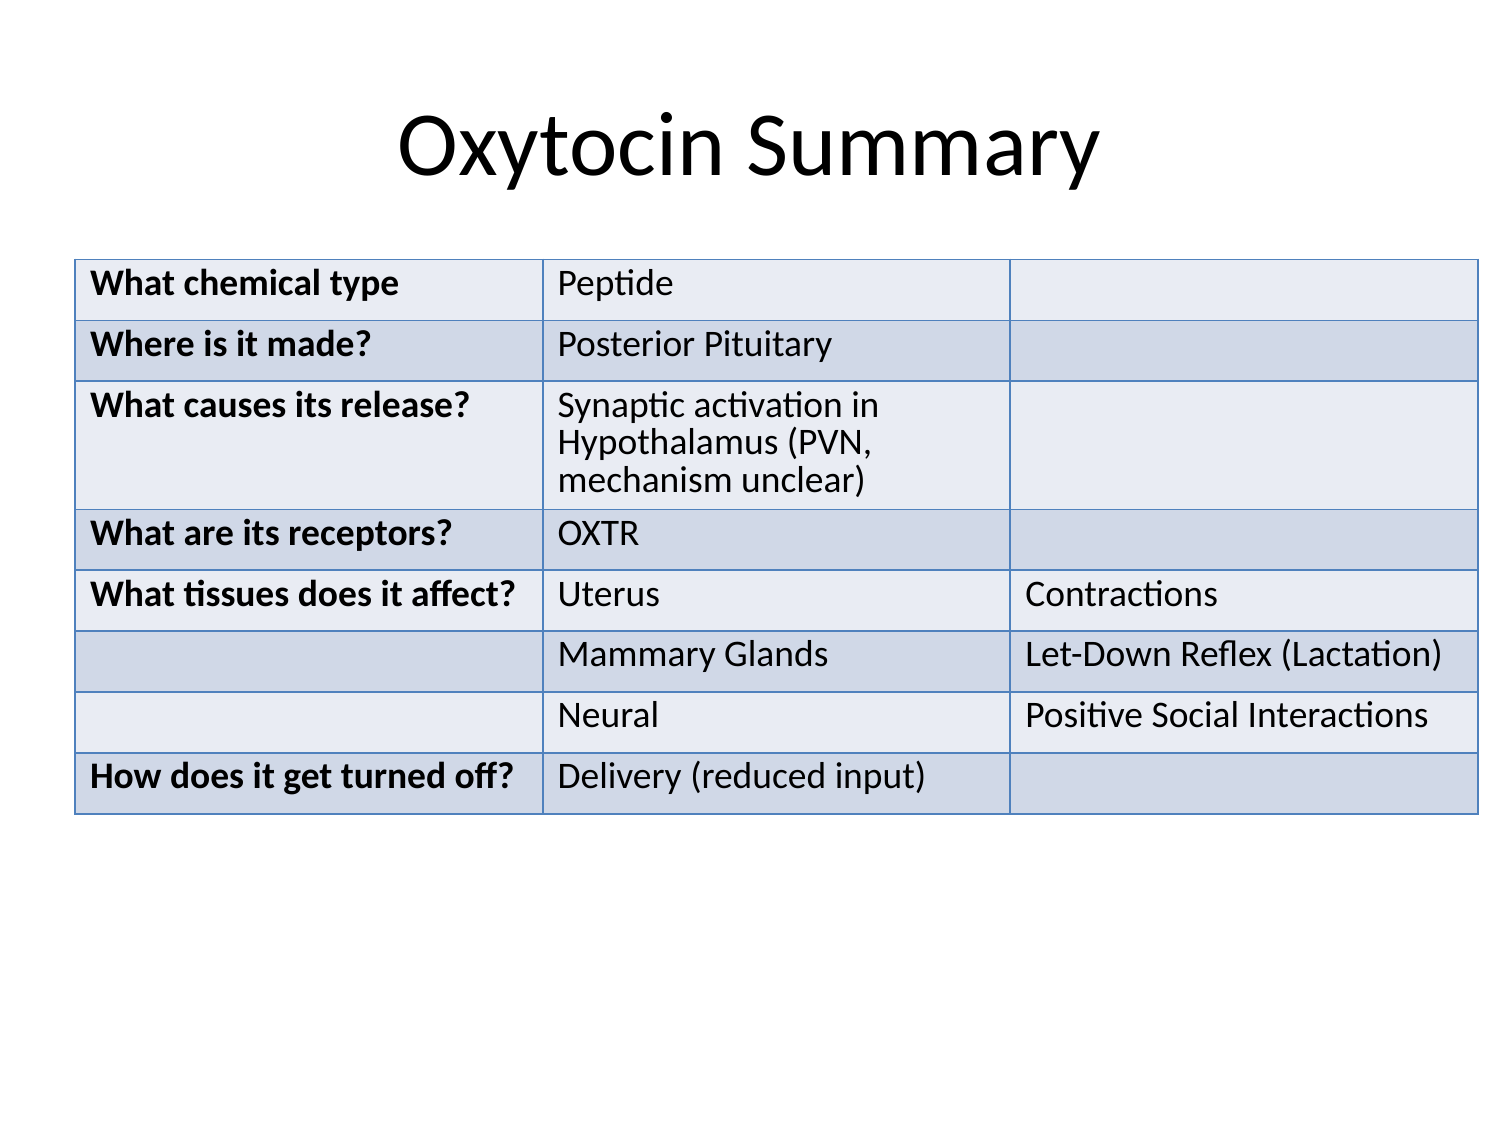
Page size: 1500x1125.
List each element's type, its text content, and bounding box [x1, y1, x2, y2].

table_header What chemical type [76, 260, 542, 320]
table_cell How does it get turned off? [76, 754, 542, 813]
table_cell Delivery (reduced input) [544, 754, 1009, 813]
table_cell Where is it made? [76, 321, 542, 380]
table_cell Positive Social Interactions [1011, 693, 1477, 752]
table_cell What tissues does it affect? [76, 571, 542, 630]
table_cell [76, 632, 542, 691]
table_cell [76, 693, 542, 752]
table_cell Posterior Pituitary [544, 321, 1009, 380]
table_cell Synaptic activation in Hypothalamus (PVN, mechanism unclear) [544, 382, 1009, 509]
table_header Peptide [544, 260, 1009, 320]
table_cell Uterus [544, 571, 1009, 630]
table_cell Contractions [1011, 571, 1477, 630]
table_cell [1011, 754, 1477, 813]
table_cell [1011, 321, 1477, 380]
table_header [1011, 260, 1477, 320]
table_cell Let-Down Reflex (Lactation) [1011, 632, 1477, 691]
table_cell What are its receptors? [76, 510, 542, 569]
table_cell Neural [544, 693, 1009, 752]
table_cell What causes its release? [76, 382, 542, 509]
table_cell Mammary Glands [544, 632, 1009, 691]
title Oxytocin Summary [75, 45, 1425, 233]
table_cell [1011, 510, 1477, 569]
table_cell [1011, 382, 1477, 509]
table_cell OXTR [544, 510, 1009, 569]
